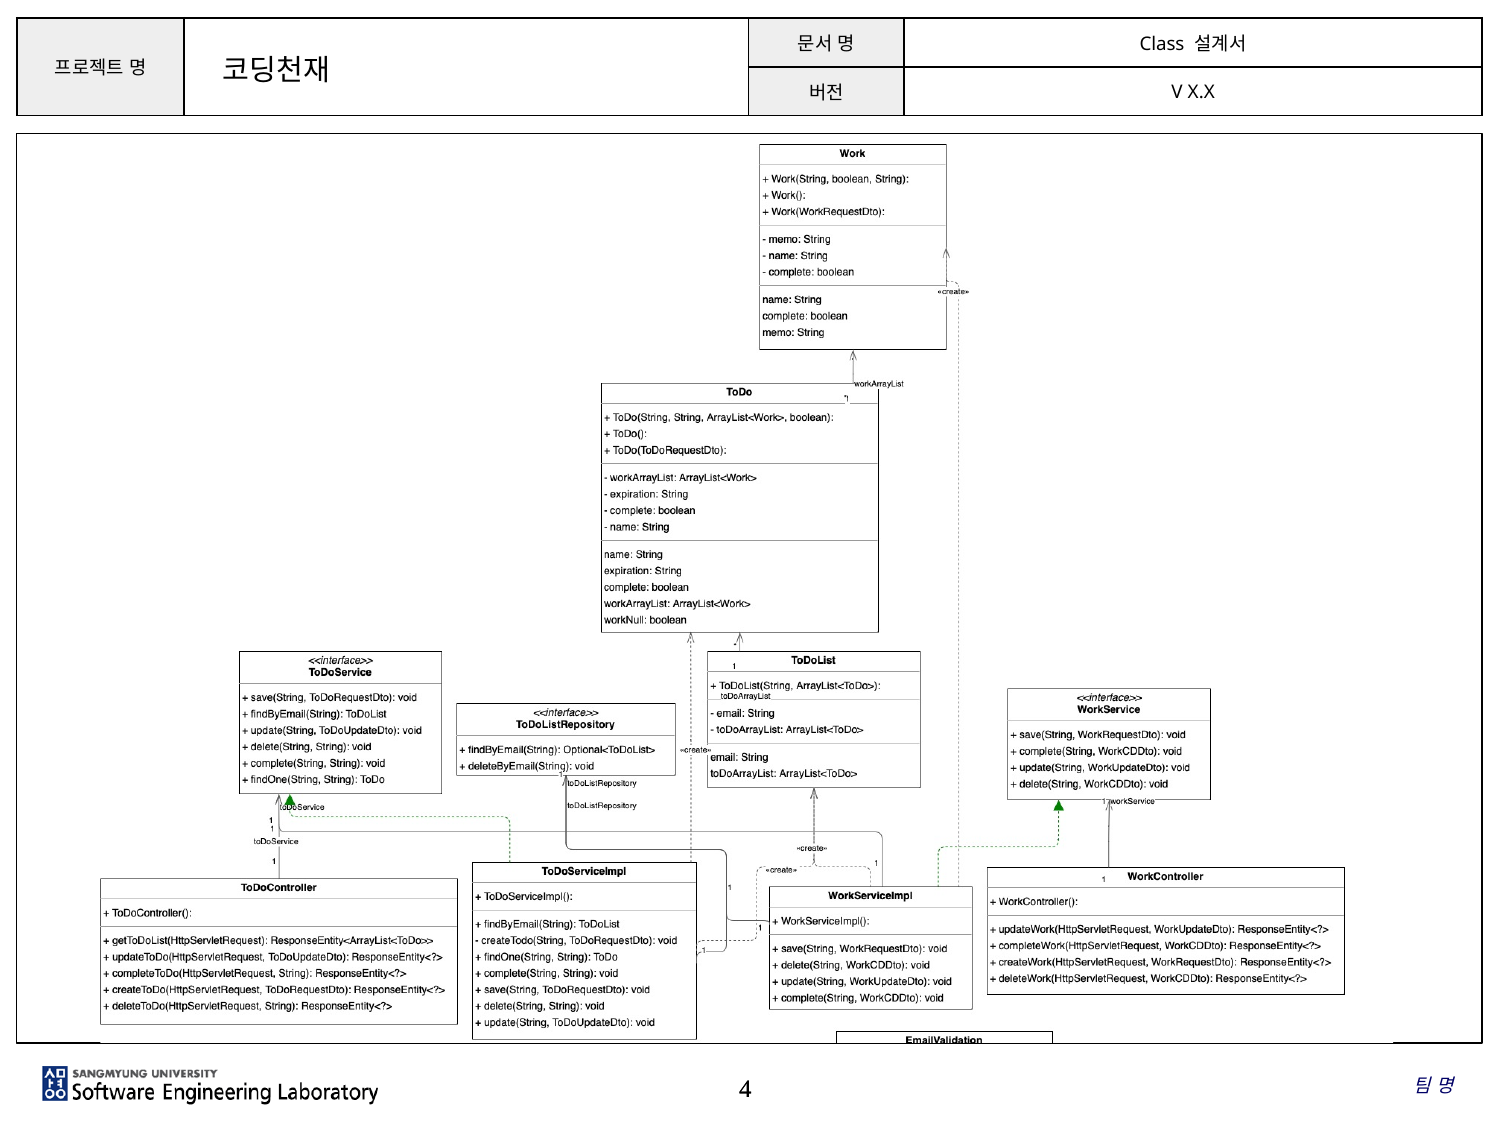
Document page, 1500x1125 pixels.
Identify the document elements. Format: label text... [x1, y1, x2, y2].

text_box 코딩천재 [207, 43, 346, 94]
picture [42, 1066, 382, 1106]
footer 팀 명 [994, 1060, 1454, 1110]
picture [100, 144, 1394, 1043]
